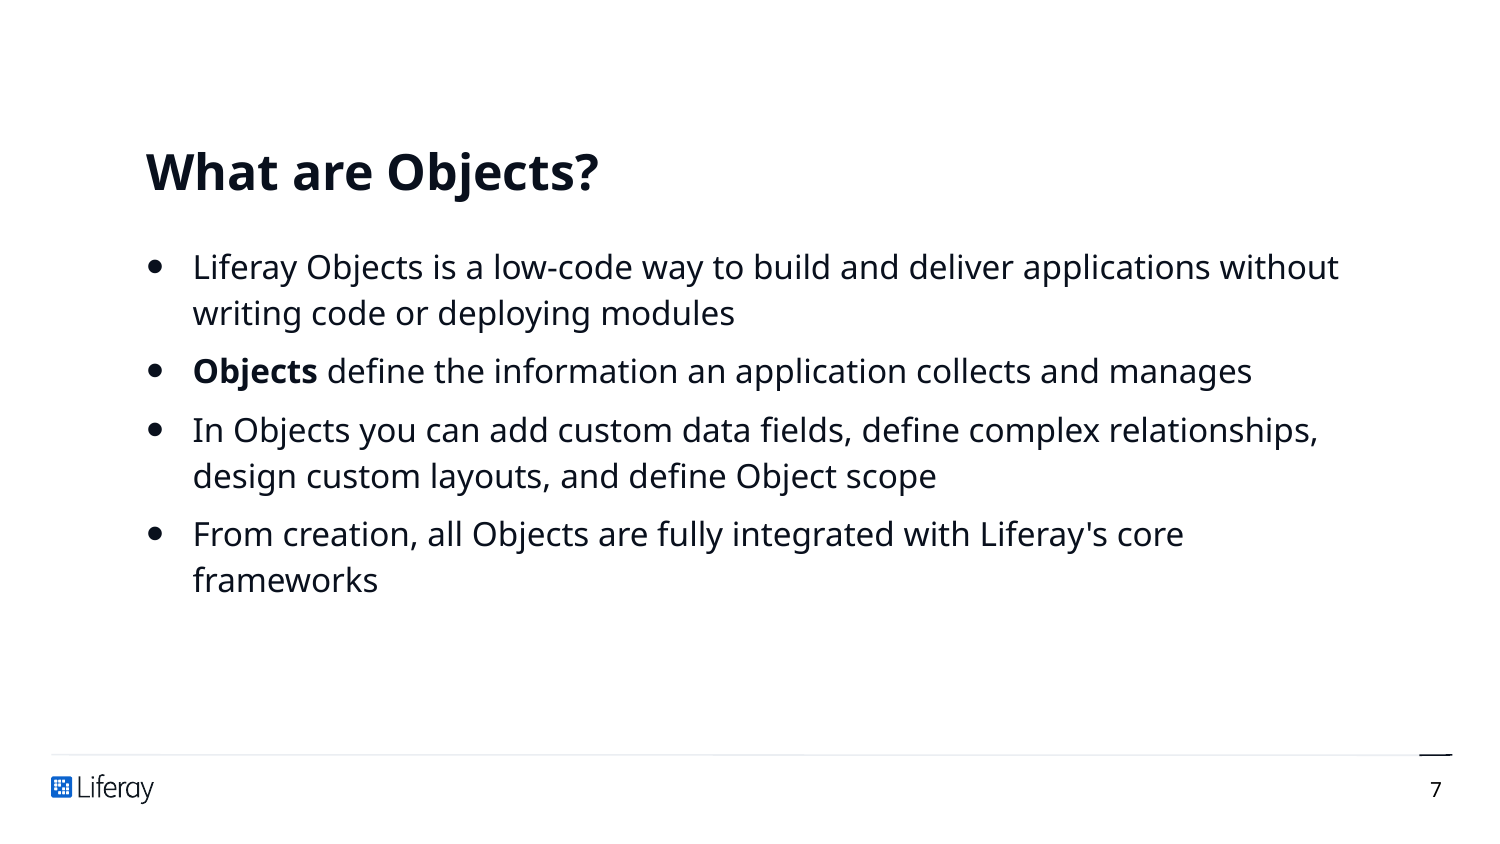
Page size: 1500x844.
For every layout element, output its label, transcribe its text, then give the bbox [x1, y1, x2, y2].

list Liferay Objects is a low-code way to build and deliver applications without writing code or deploying modules Objects define the information an application collects and manages In Objects you can add custom data fields, define complex relationships, design custom layouts, and define Object scope From creation, all Objects are fully integrated with Liferay's core frameworks [146, 225, 1354, 586]
title What are Objects? [146, 125, 1429, 229]
